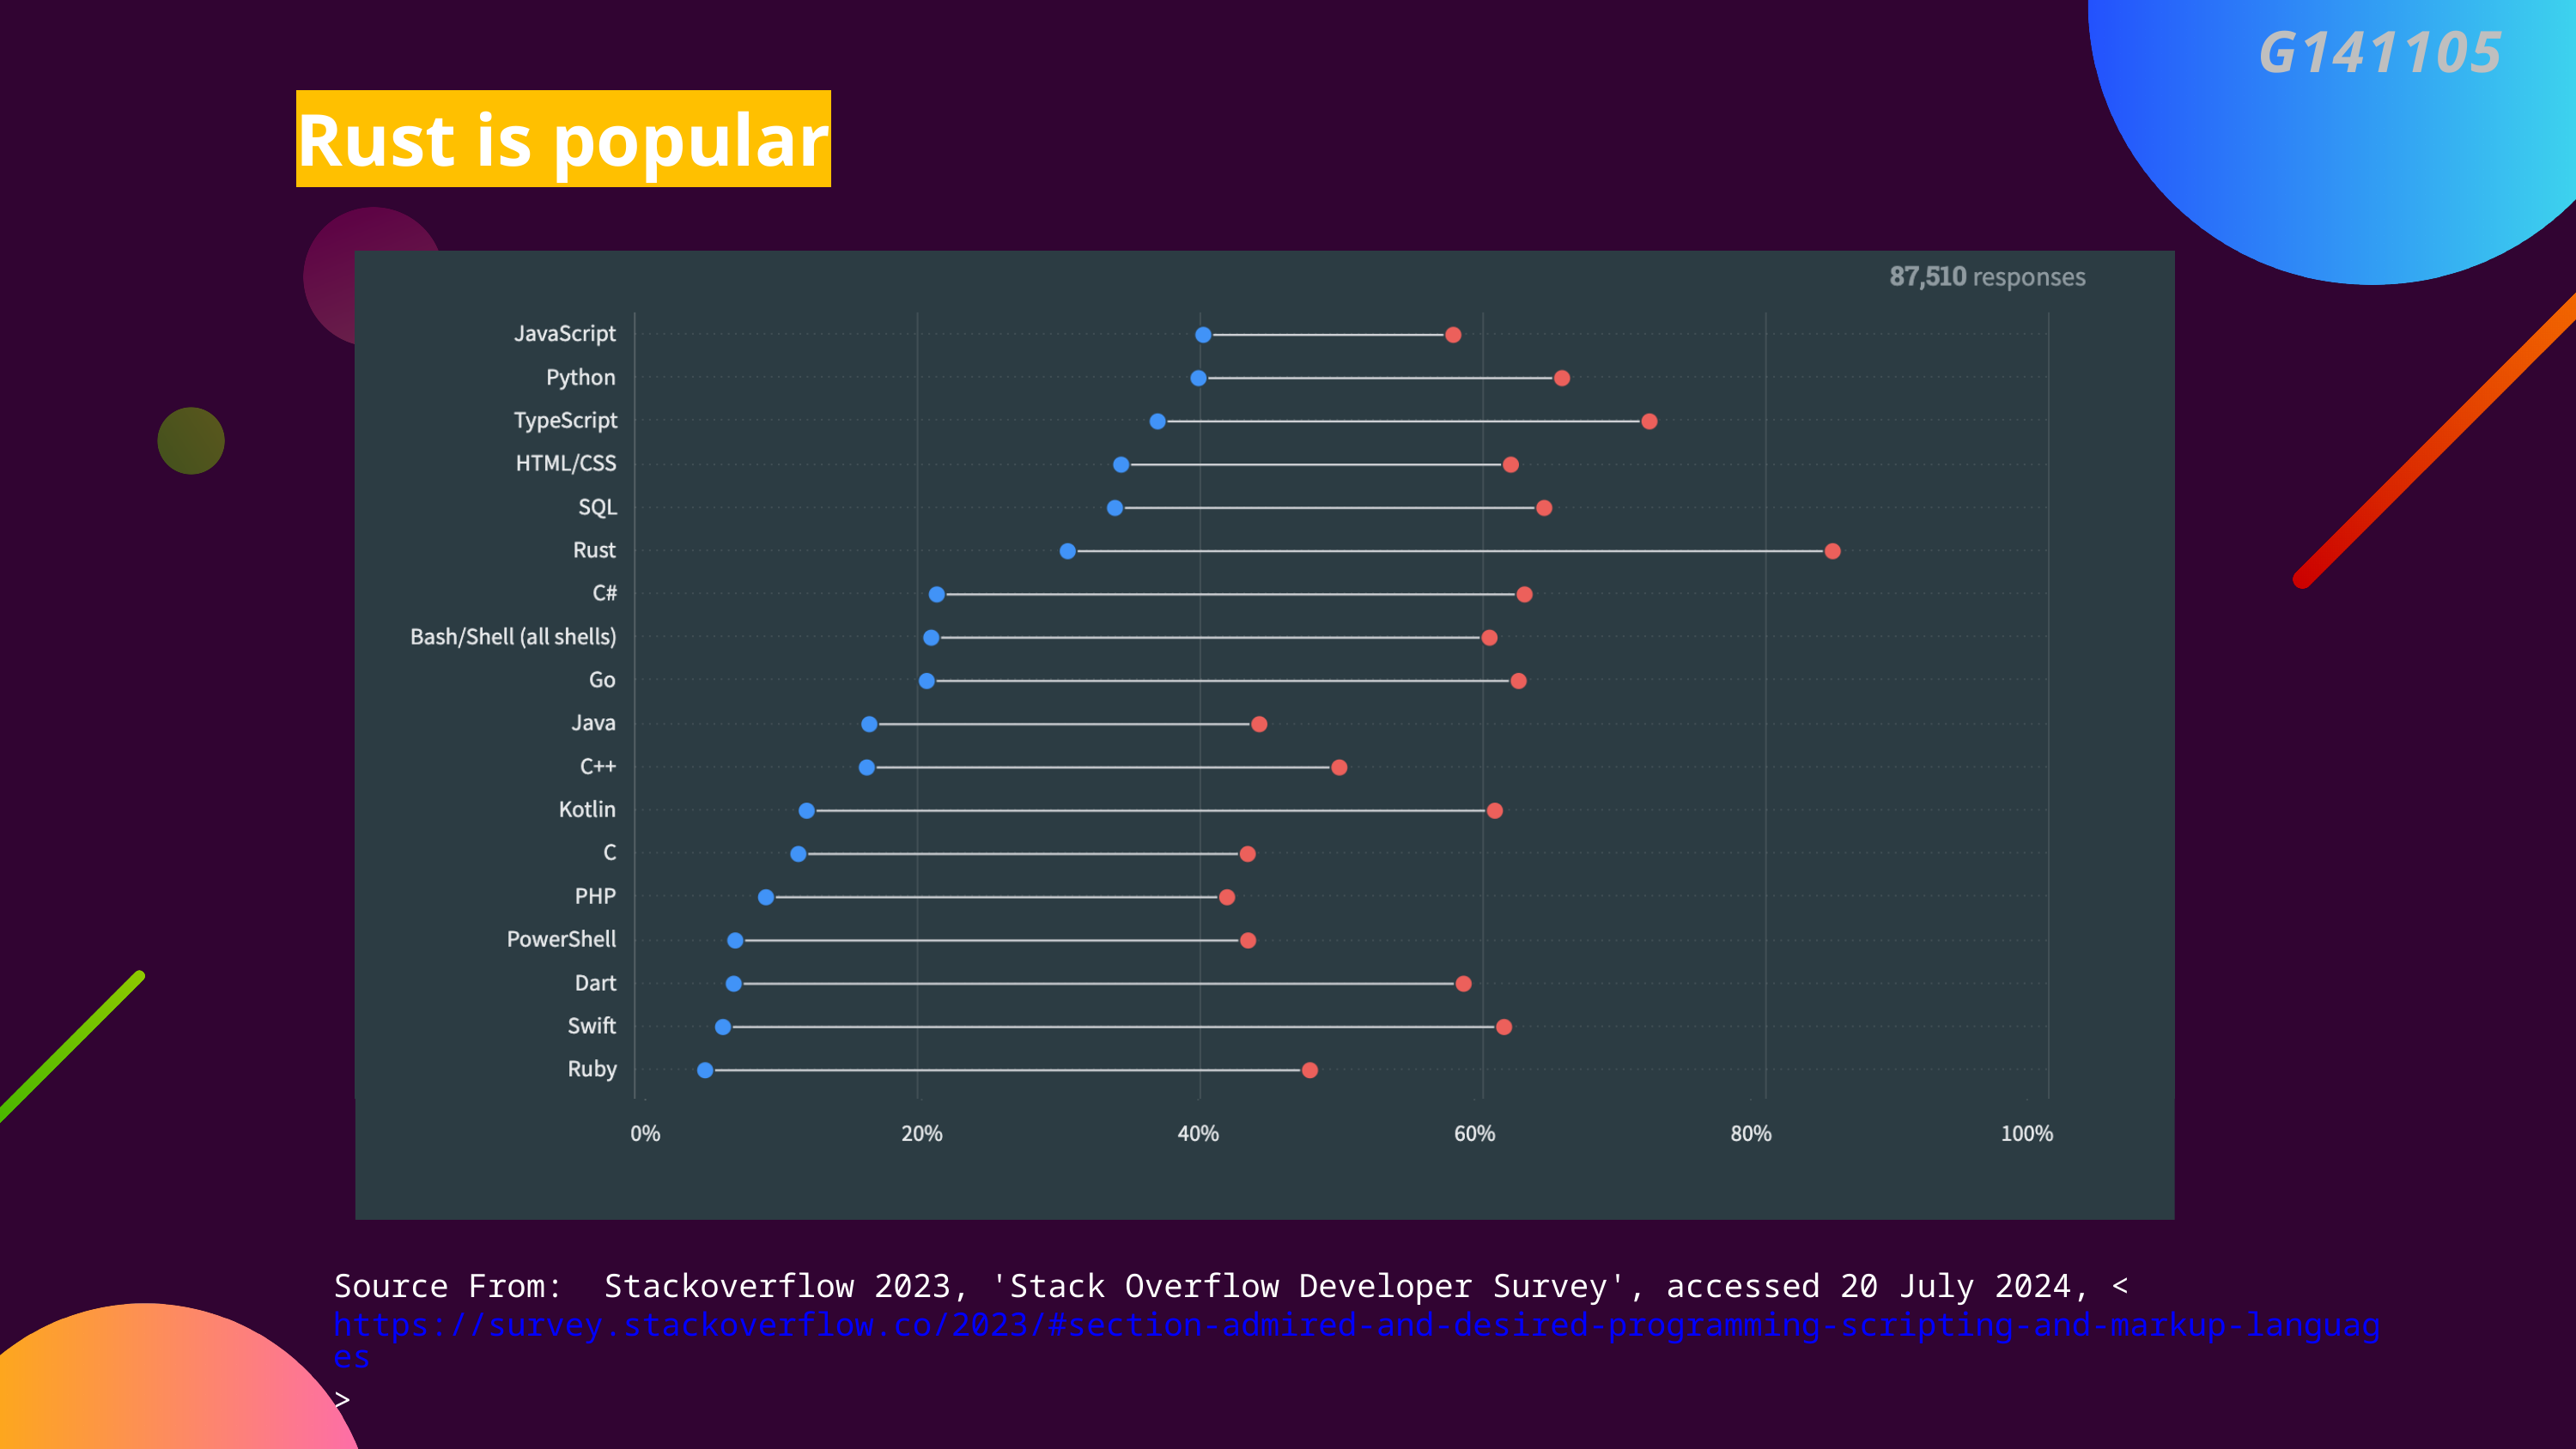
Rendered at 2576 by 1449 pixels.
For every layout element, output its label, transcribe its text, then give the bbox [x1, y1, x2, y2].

picture [0, 970, 145, 1251]
picture [303, 207, 444, 348]
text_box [355, 251, 2175, 1220]
picture [2087, 0, 2576, 589]
picture [0, 1303, 374, 1449]
picture [157, 407, 225, 475]
text_box Source From: Stackoverflow 2023, 'Stack Overflow Developer Survey', accessed 20 July 2024, <https://survey.stackoverflow.co/2023/#section-admired-and-desired-programming-scripting-and-markup-languages> [320, 1258, 2402, 1392]
